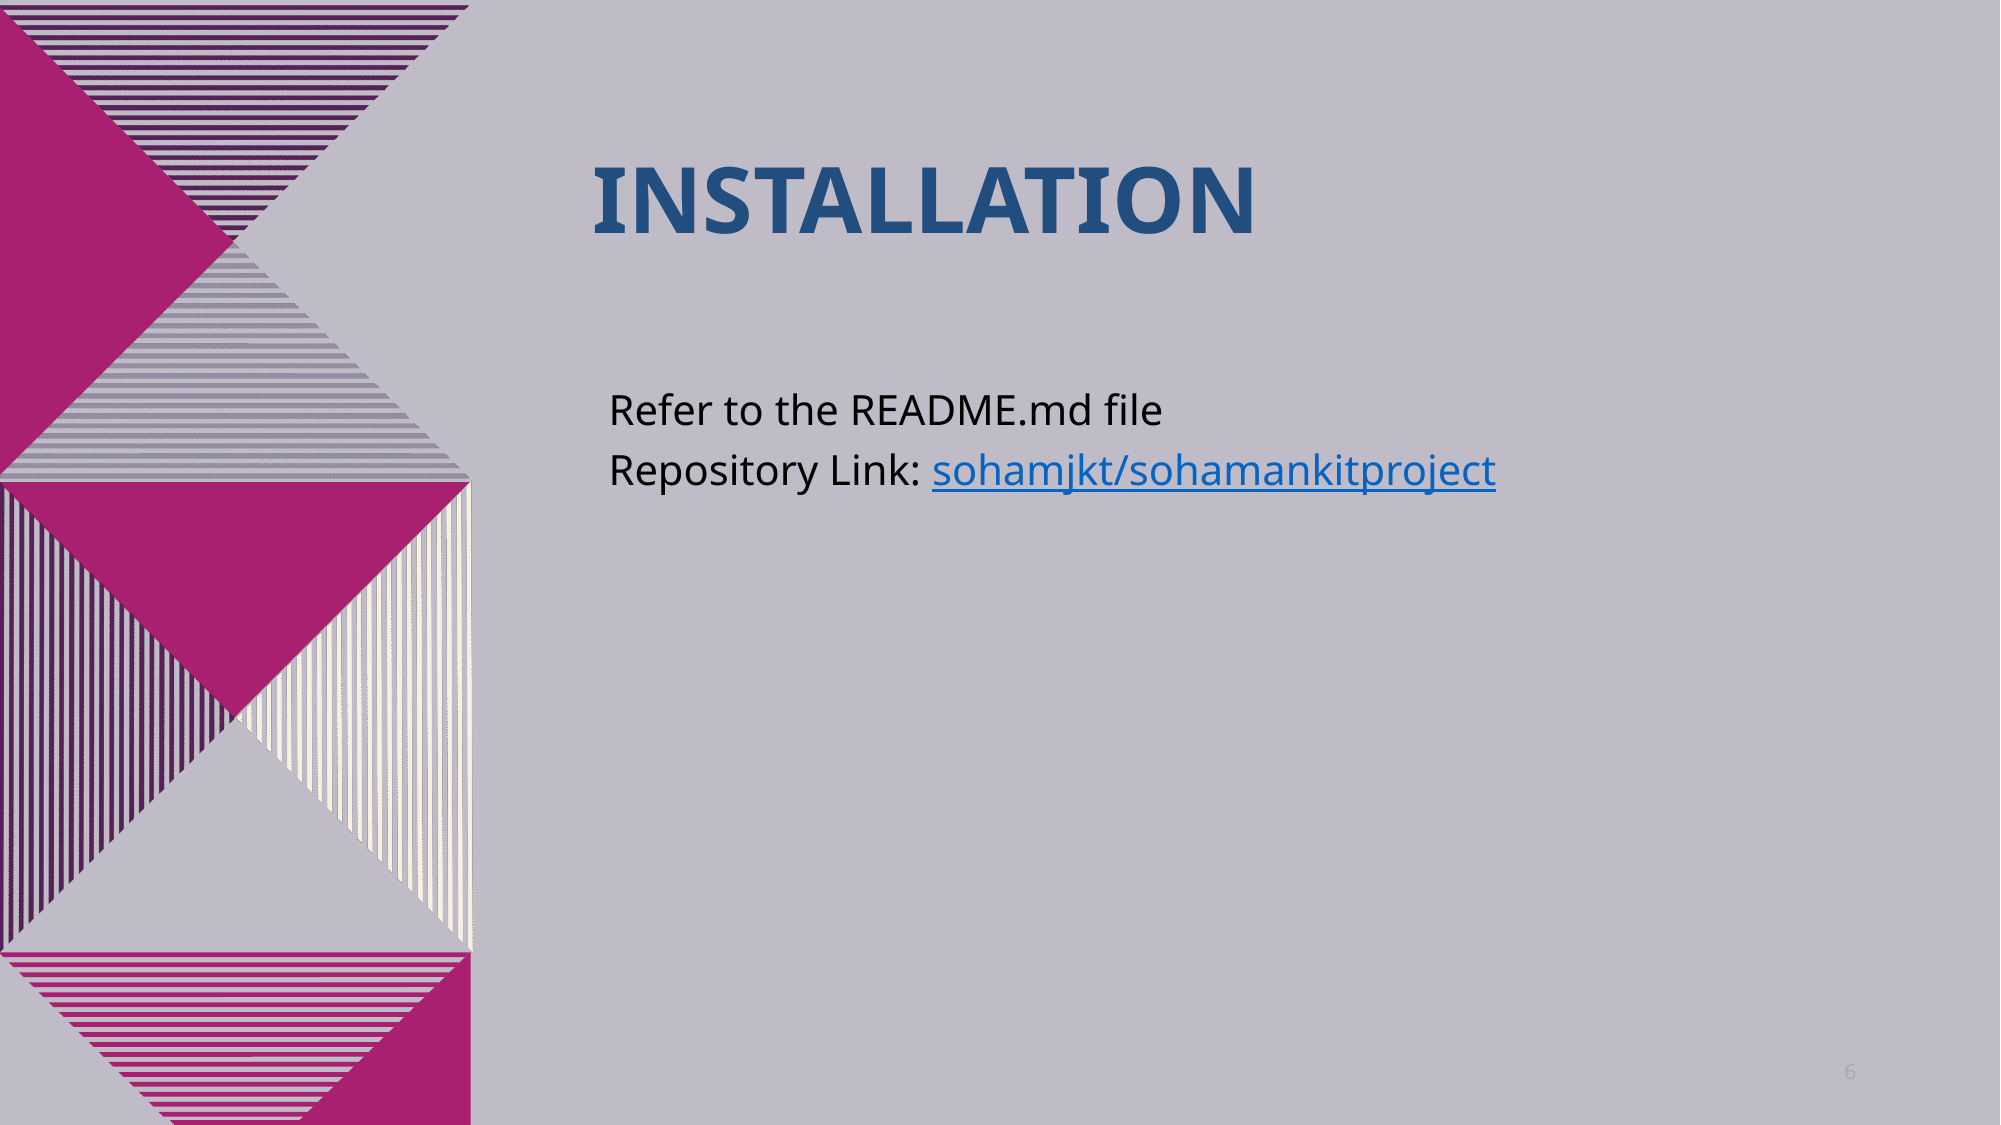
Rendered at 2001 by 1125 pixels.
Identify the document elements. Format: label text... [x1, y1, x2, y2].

picture [0, 242, 469, 482]
picture [0, 483, 234, 951]
picture [0, 0, 468, 241]
slide_number 6 [1796, 1042, 1872, 1103]
title INSTALLATION [577, 146, 1872, 482]
picture [236, 481, 707, 952]
list Refer to the README.md file Repository Link: sohamjkt/sohamankitproject [593, 384, 1626, 579]
